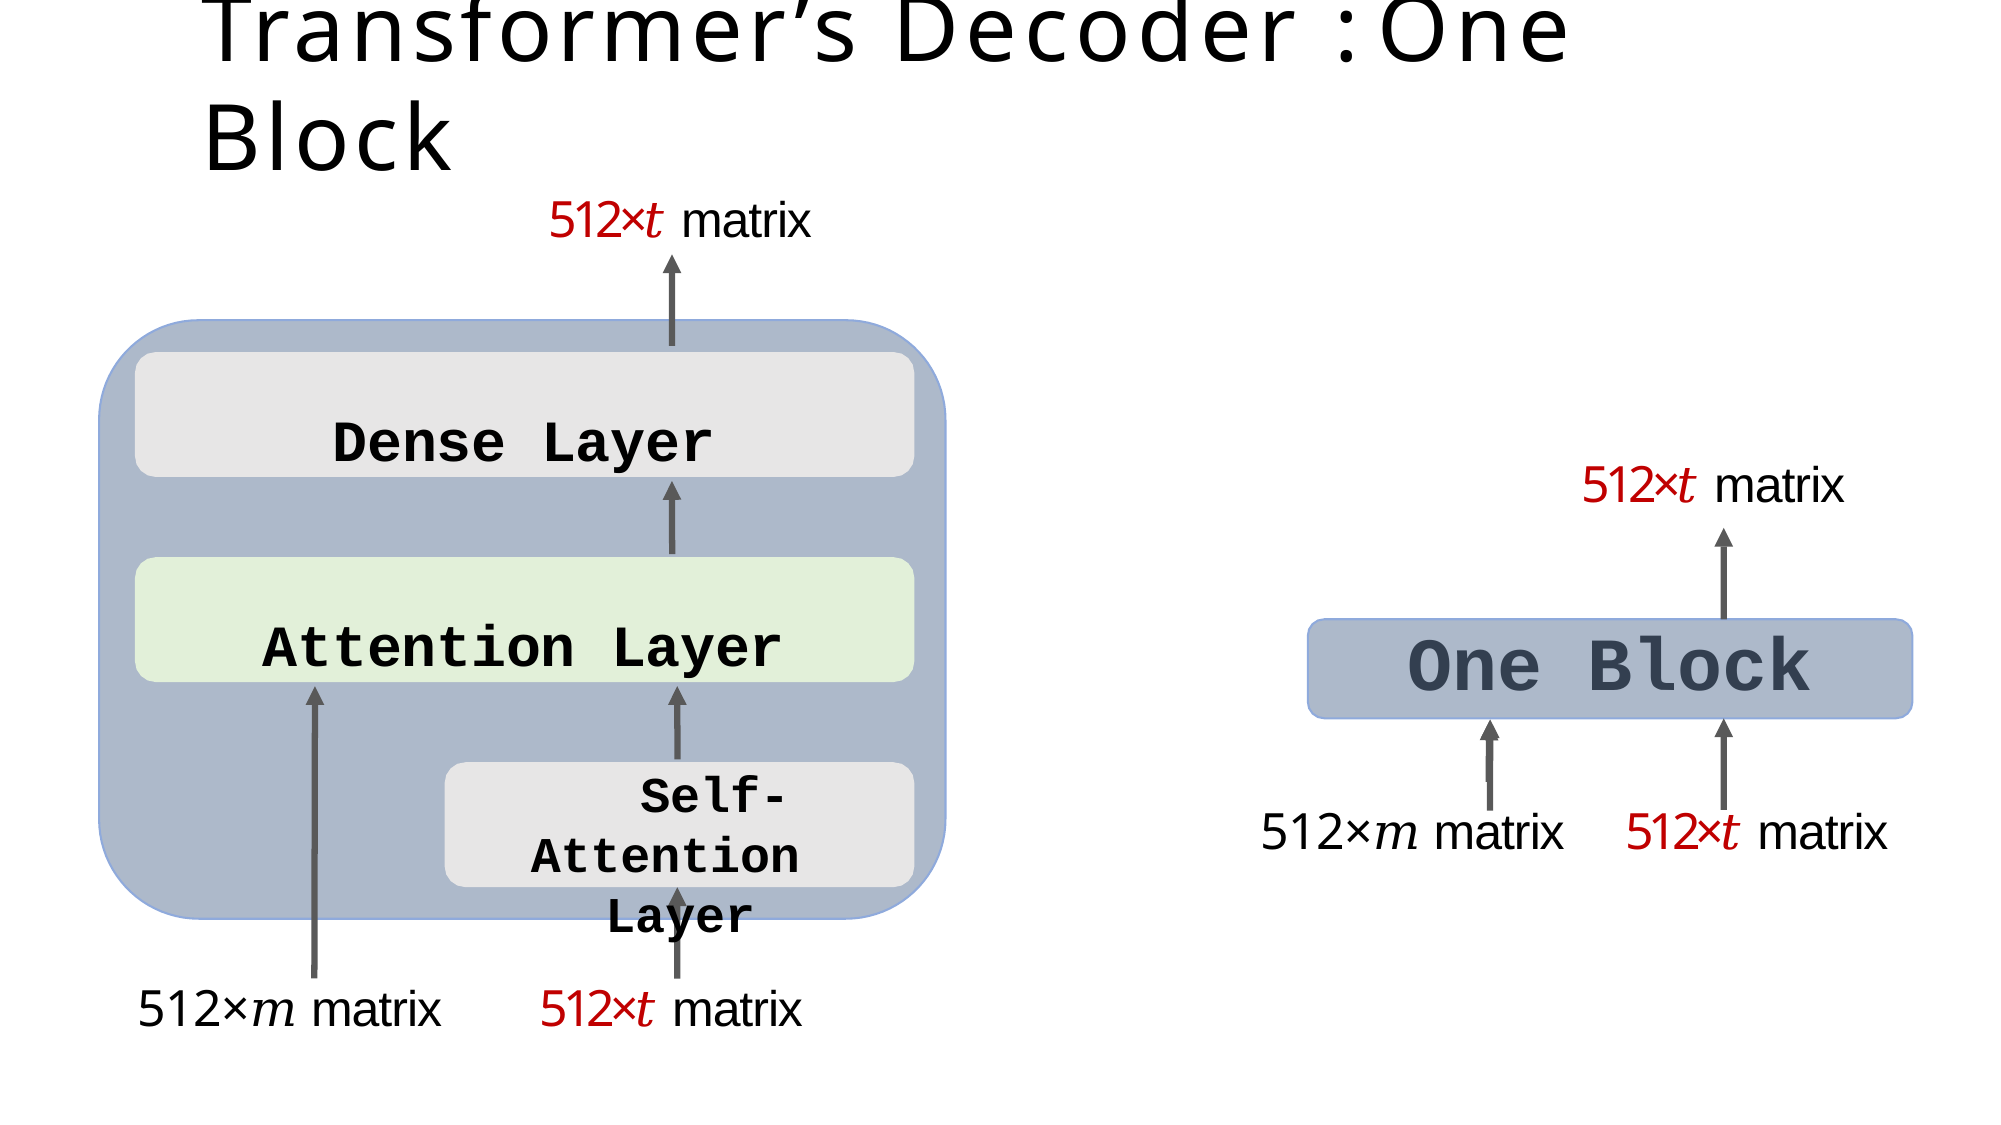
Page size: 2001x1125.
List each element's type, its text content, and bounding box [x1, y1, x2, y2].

text_box [1307, 619, 1913, 719]
text_box One Block [1405, 613, 1815, 706]
text_box [311, 943, 318, 976]
text_box [134, 557, 260, 683]
title Transformer’s Decoder : One Block [199, 0, 1666, 190]
text_box [1714, 718, 1734, 797]
text_box 512×𝑡 matrix [1579, 450, 1866, 513]
text_box [1714, 527, 1734, 620]
text_box [134, 352, 260, 477]
text_box 512×𝑡 matrix [537, 976, 824, 1037]
text_box 512×𝑡 matrix [1623, 797, 1909, 860]
text_box [99, 320, 260, 919]
text_box 512×𝑡 matrix Dense Layer Attention Layer Self-Attention Layer [260, 185, 892, 943]
text_box [892, 557, 915, 683]
text_box 512×𝑚 matrix [1258, 797, 1566, 860]
text_box [892, 352, 915, 477]
text_box [892, 762, 915, 888]
text_box [892, 331, 946, 908]
text_box [1480, 719, 1500, 797]
text_box 512×𝑚 matrix [135, 976, 443, 1037]
text_box [674, 943, 681, 976]
